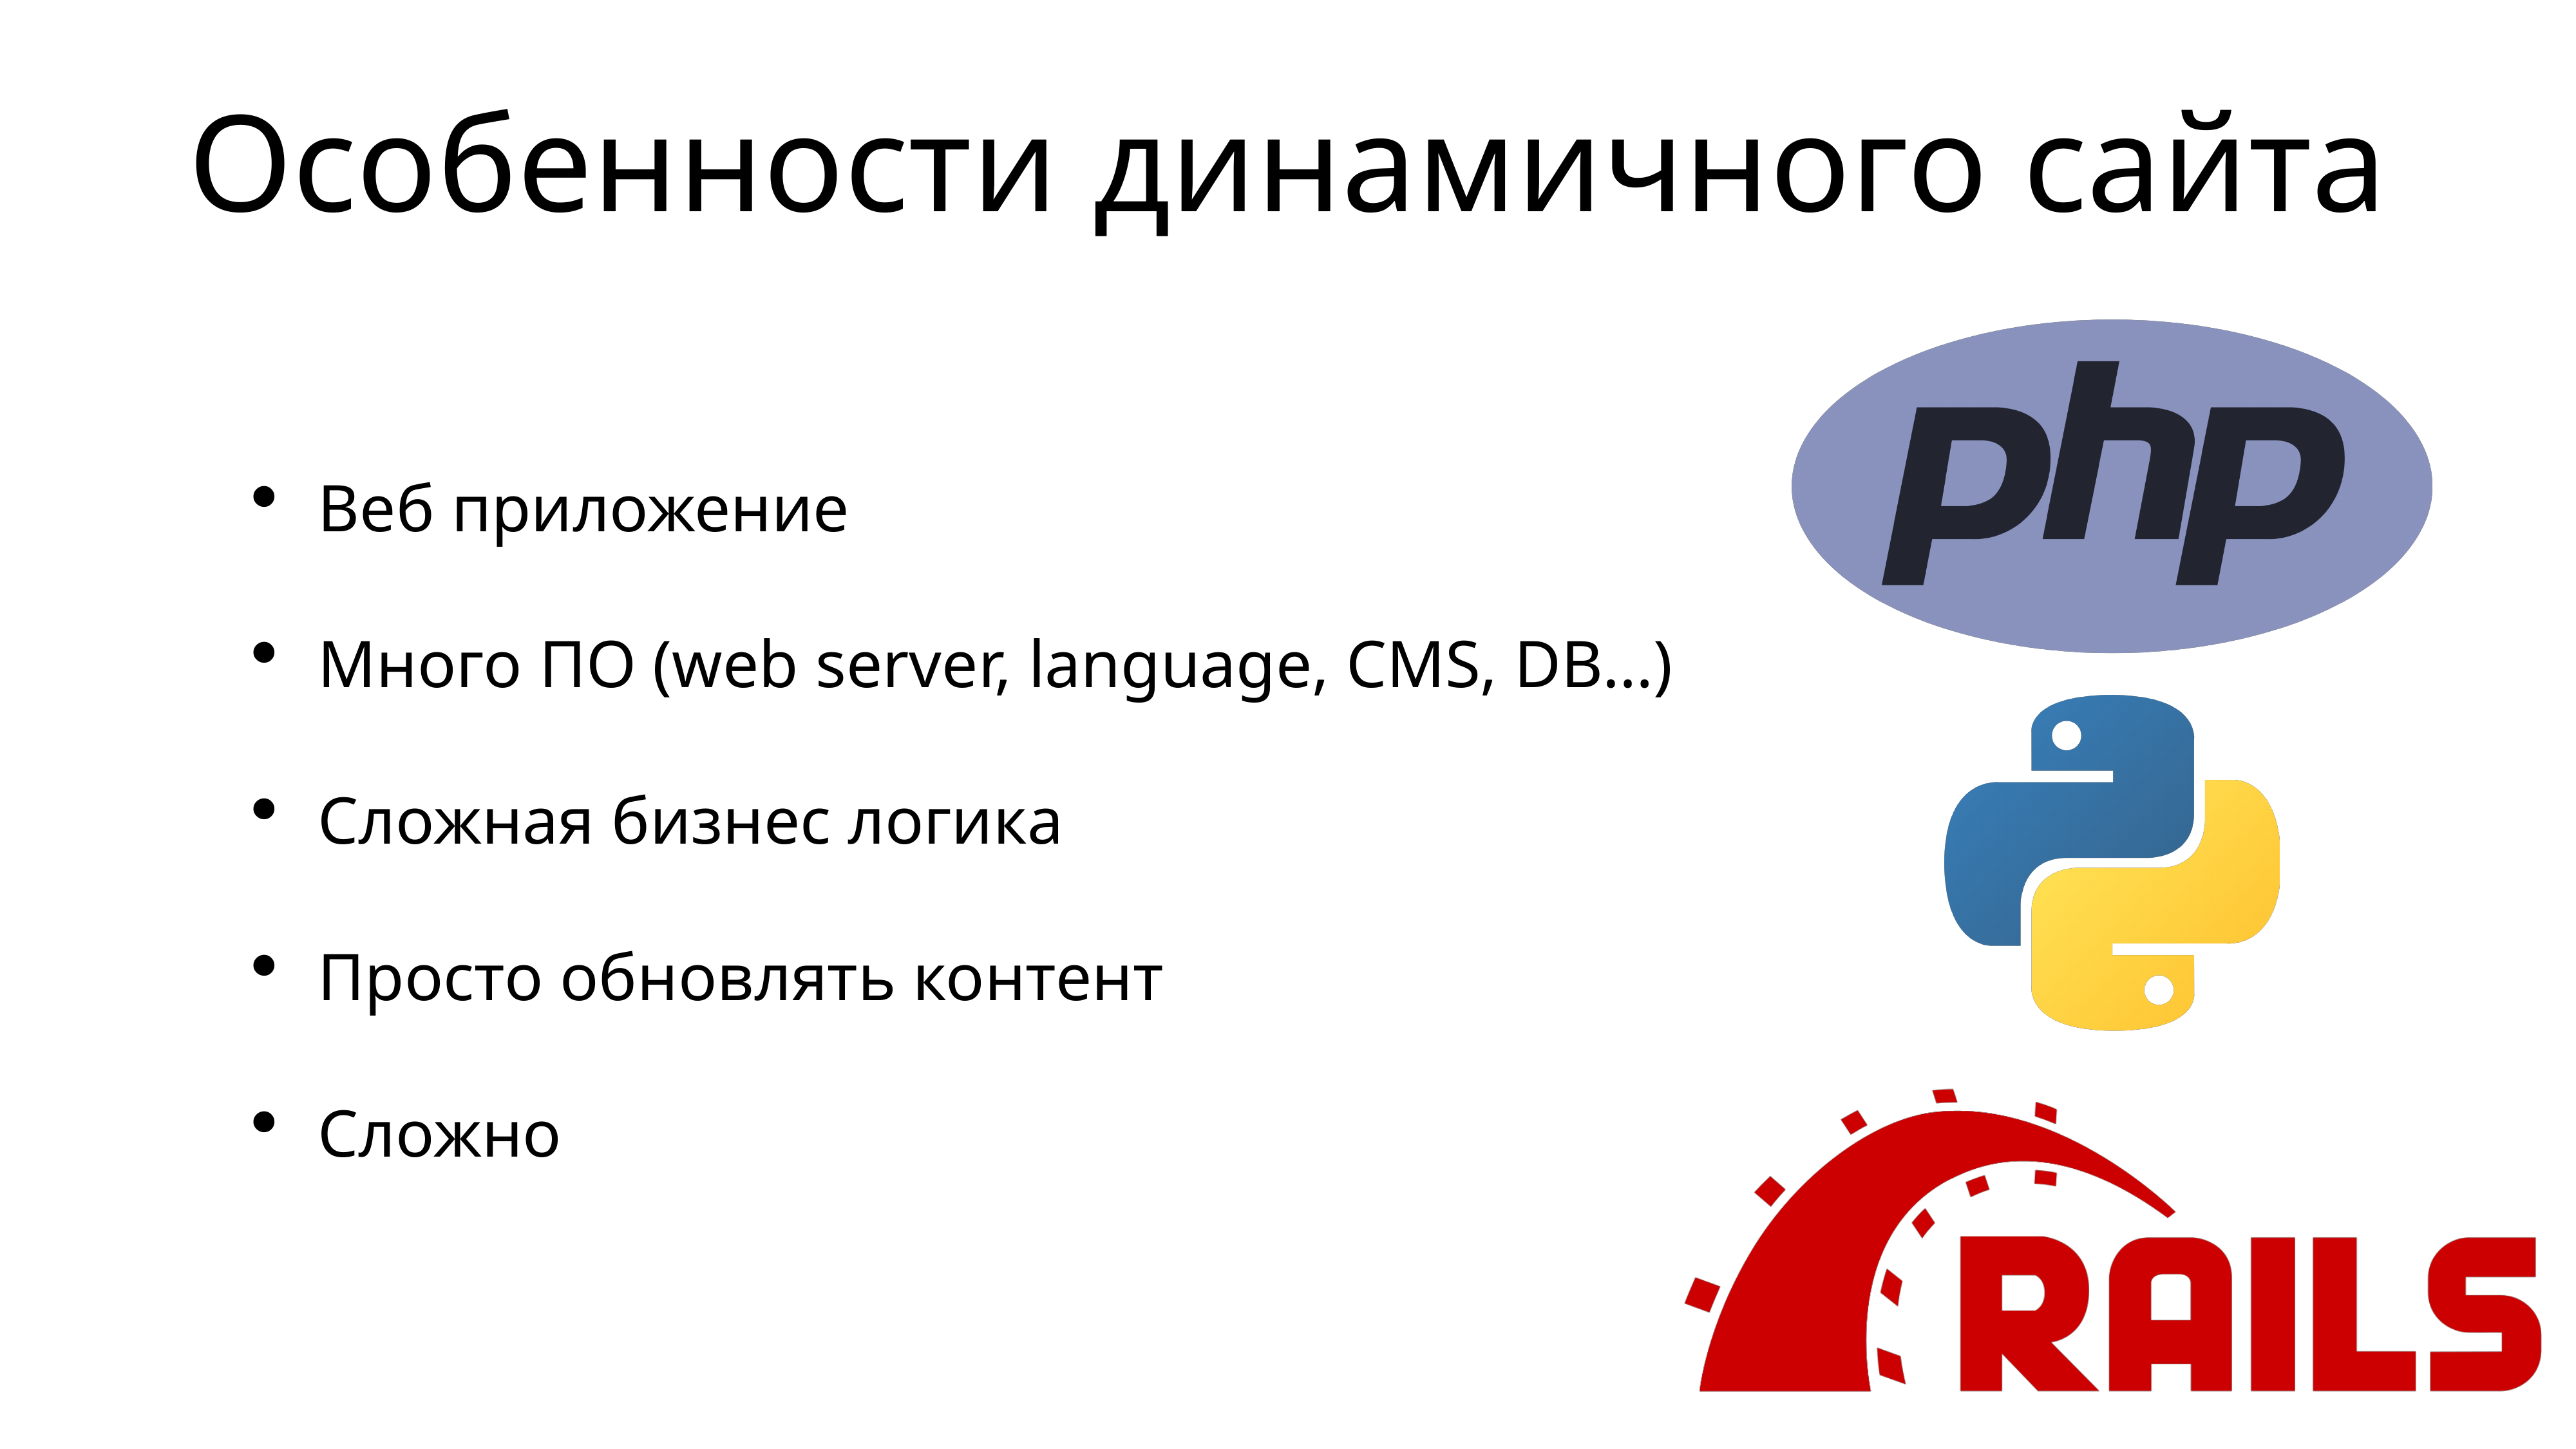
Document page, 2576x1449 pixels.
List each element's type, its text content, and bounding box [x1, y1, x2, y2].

picture [1944, 695, 2280, 1031]
picture [1791, 319, 2433, 656]
list Веб приложение Много ПО (web server, language, CMS, DB…) Сложная бизнес логика Просто обновлять контент Сложно [178, 327, 2398, 1310]
title Особенности динамичного сайта [178, 37, 2398, 279]
picture [1667, 1071, 2557, 1407]
